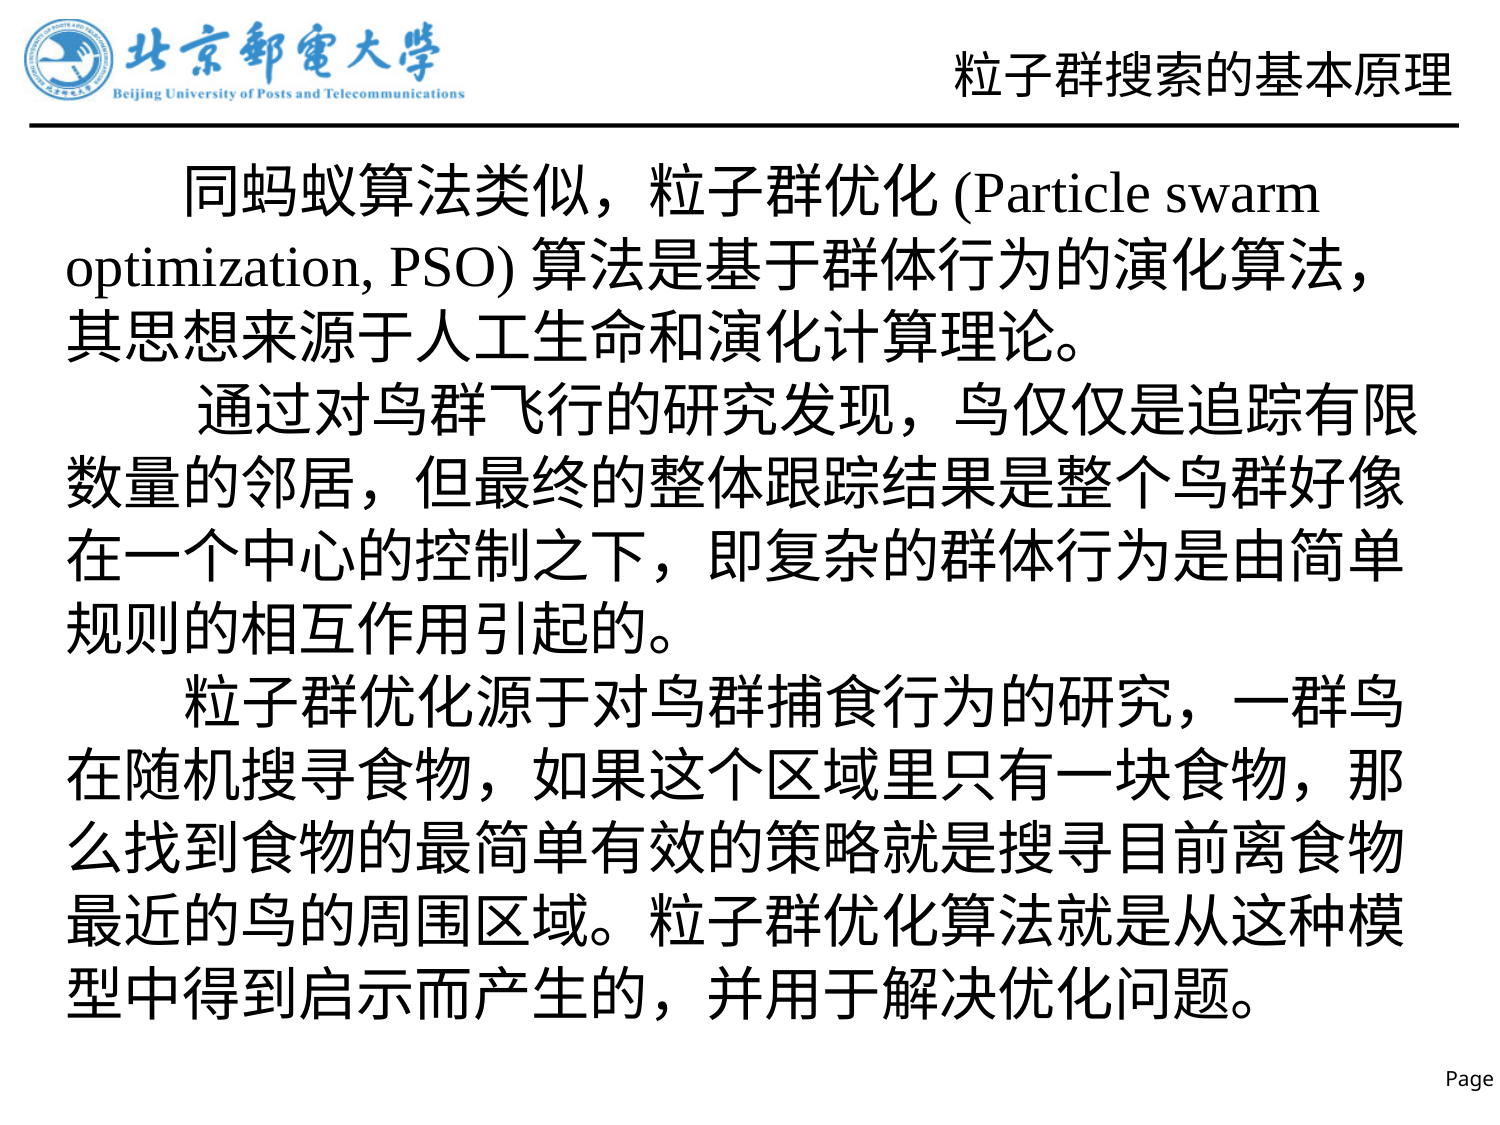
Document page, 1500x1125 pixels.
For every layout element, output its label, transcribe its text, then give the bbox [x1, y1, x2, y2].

text_box 同蚂蚁算法类似，粒子群优化(Particle swarm optimization, PSO)算法是基于群体行为的演化算法，其思想来源于人工生命和演化计算理论。 通过对鸟群飞行的研究发现，鸟仅仅是追踪有限数量的邻居，但最终的整体跟踪结果是整个鸟群好像在一个中心的控制之下，即复杂的群体行为是由简单规则的相互作用引起的。 粒子群优化源于对鸟群捕食行为的研究，一群鸟在随机搜寻食物，如果这个区域里只有一块食物，那么找到食物的最简单有效的策略就是搜寻目前离食物最近的鸟的周围区域。粒子群优化算法就是从这种模型中得到启示而产生的，并用于解决优化问题。 [50, 144, 1445, 1035]
picture [23, 19, 467, 102]
title 粒子群搜索的基本原理 [728, 16, 1469, 130]
